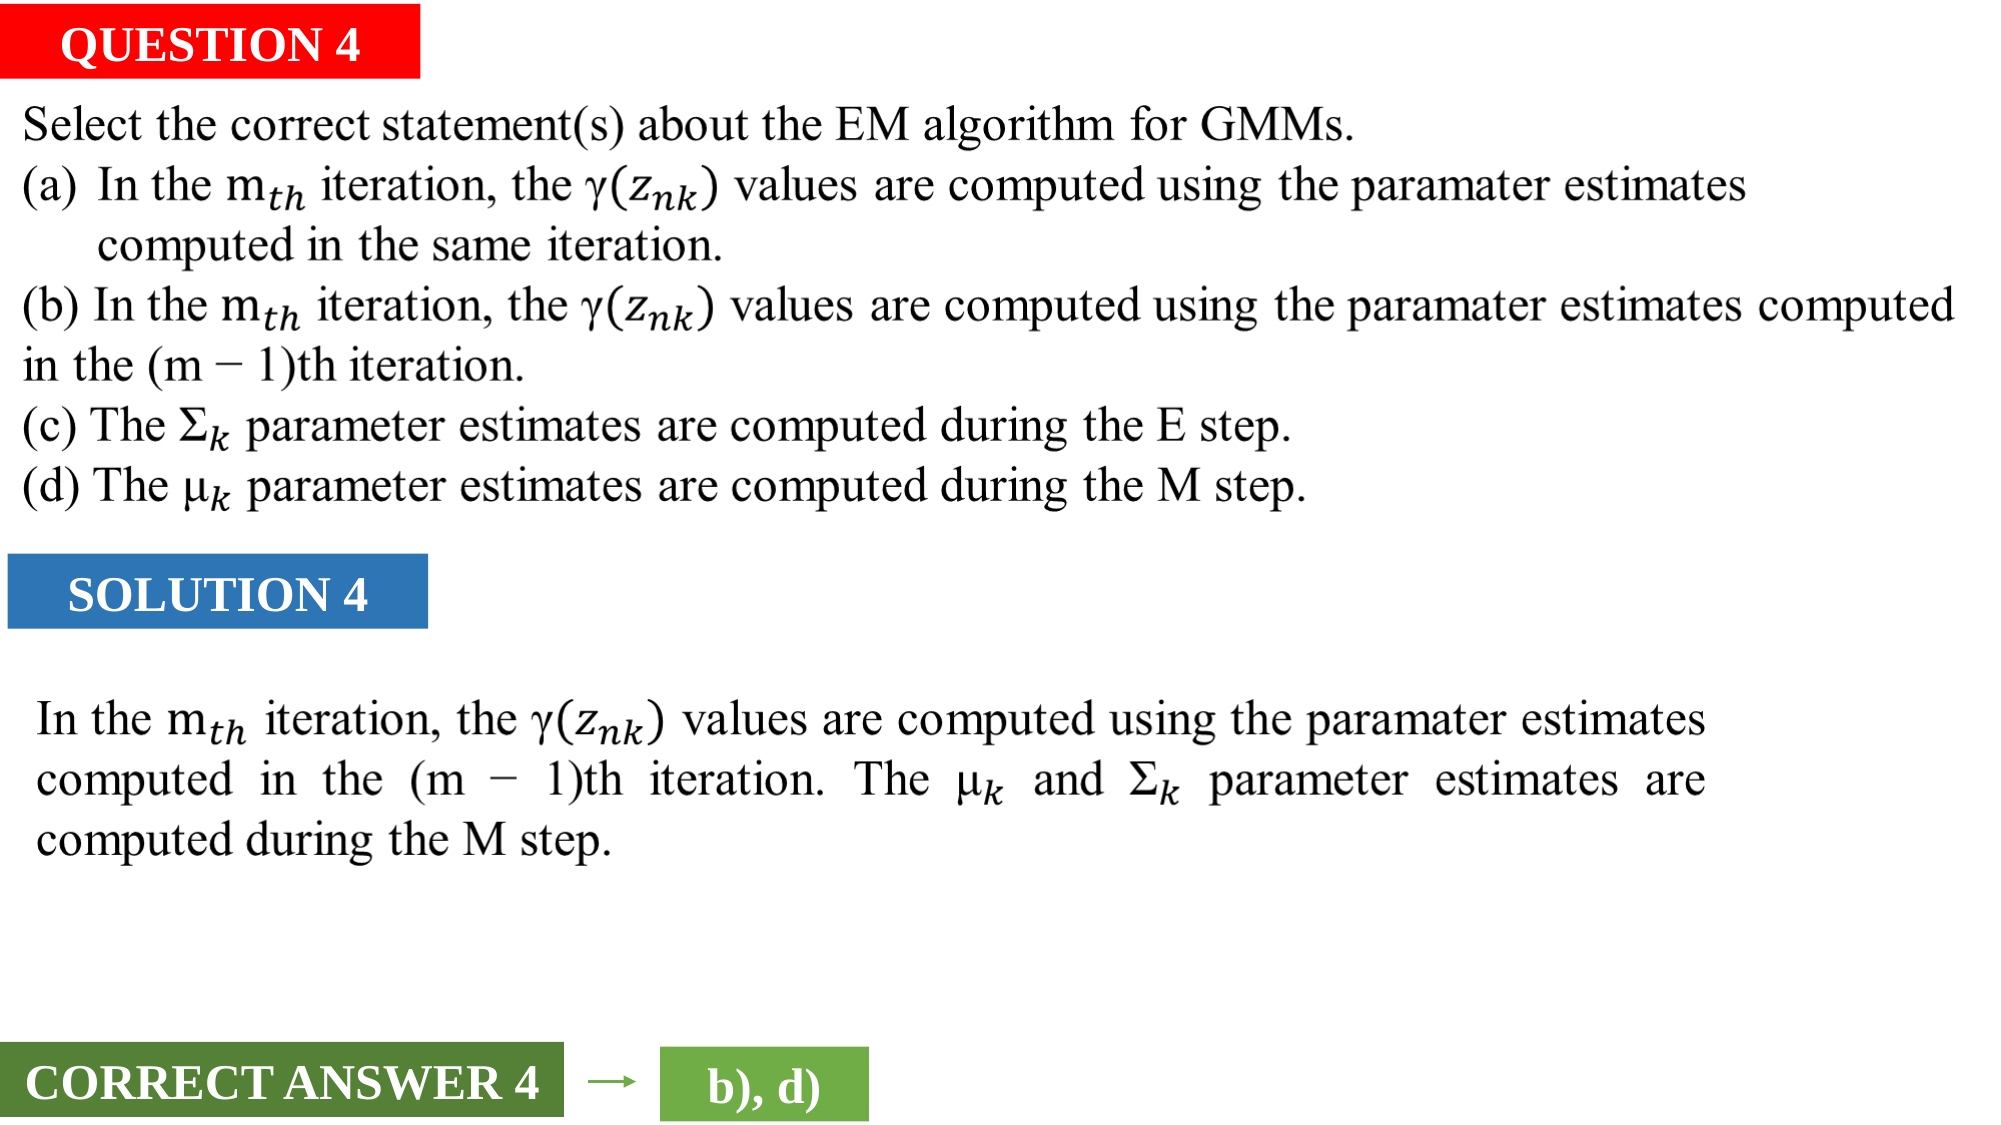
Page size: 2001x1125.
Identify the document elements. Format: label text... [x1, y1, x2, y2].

text_box [7, 84, 1973, 524]
text_box CORRECT ANSWER 4 [0, 1041, 564, 1117]
text_box b), d) [660, 1046, 869, 1122]
text_box SOLUTION 4 [7, 553, 429, 629]
text_box [21, 678, 1721, 876]
text_box QUESTION 4 [0, 3, 421, 79]
